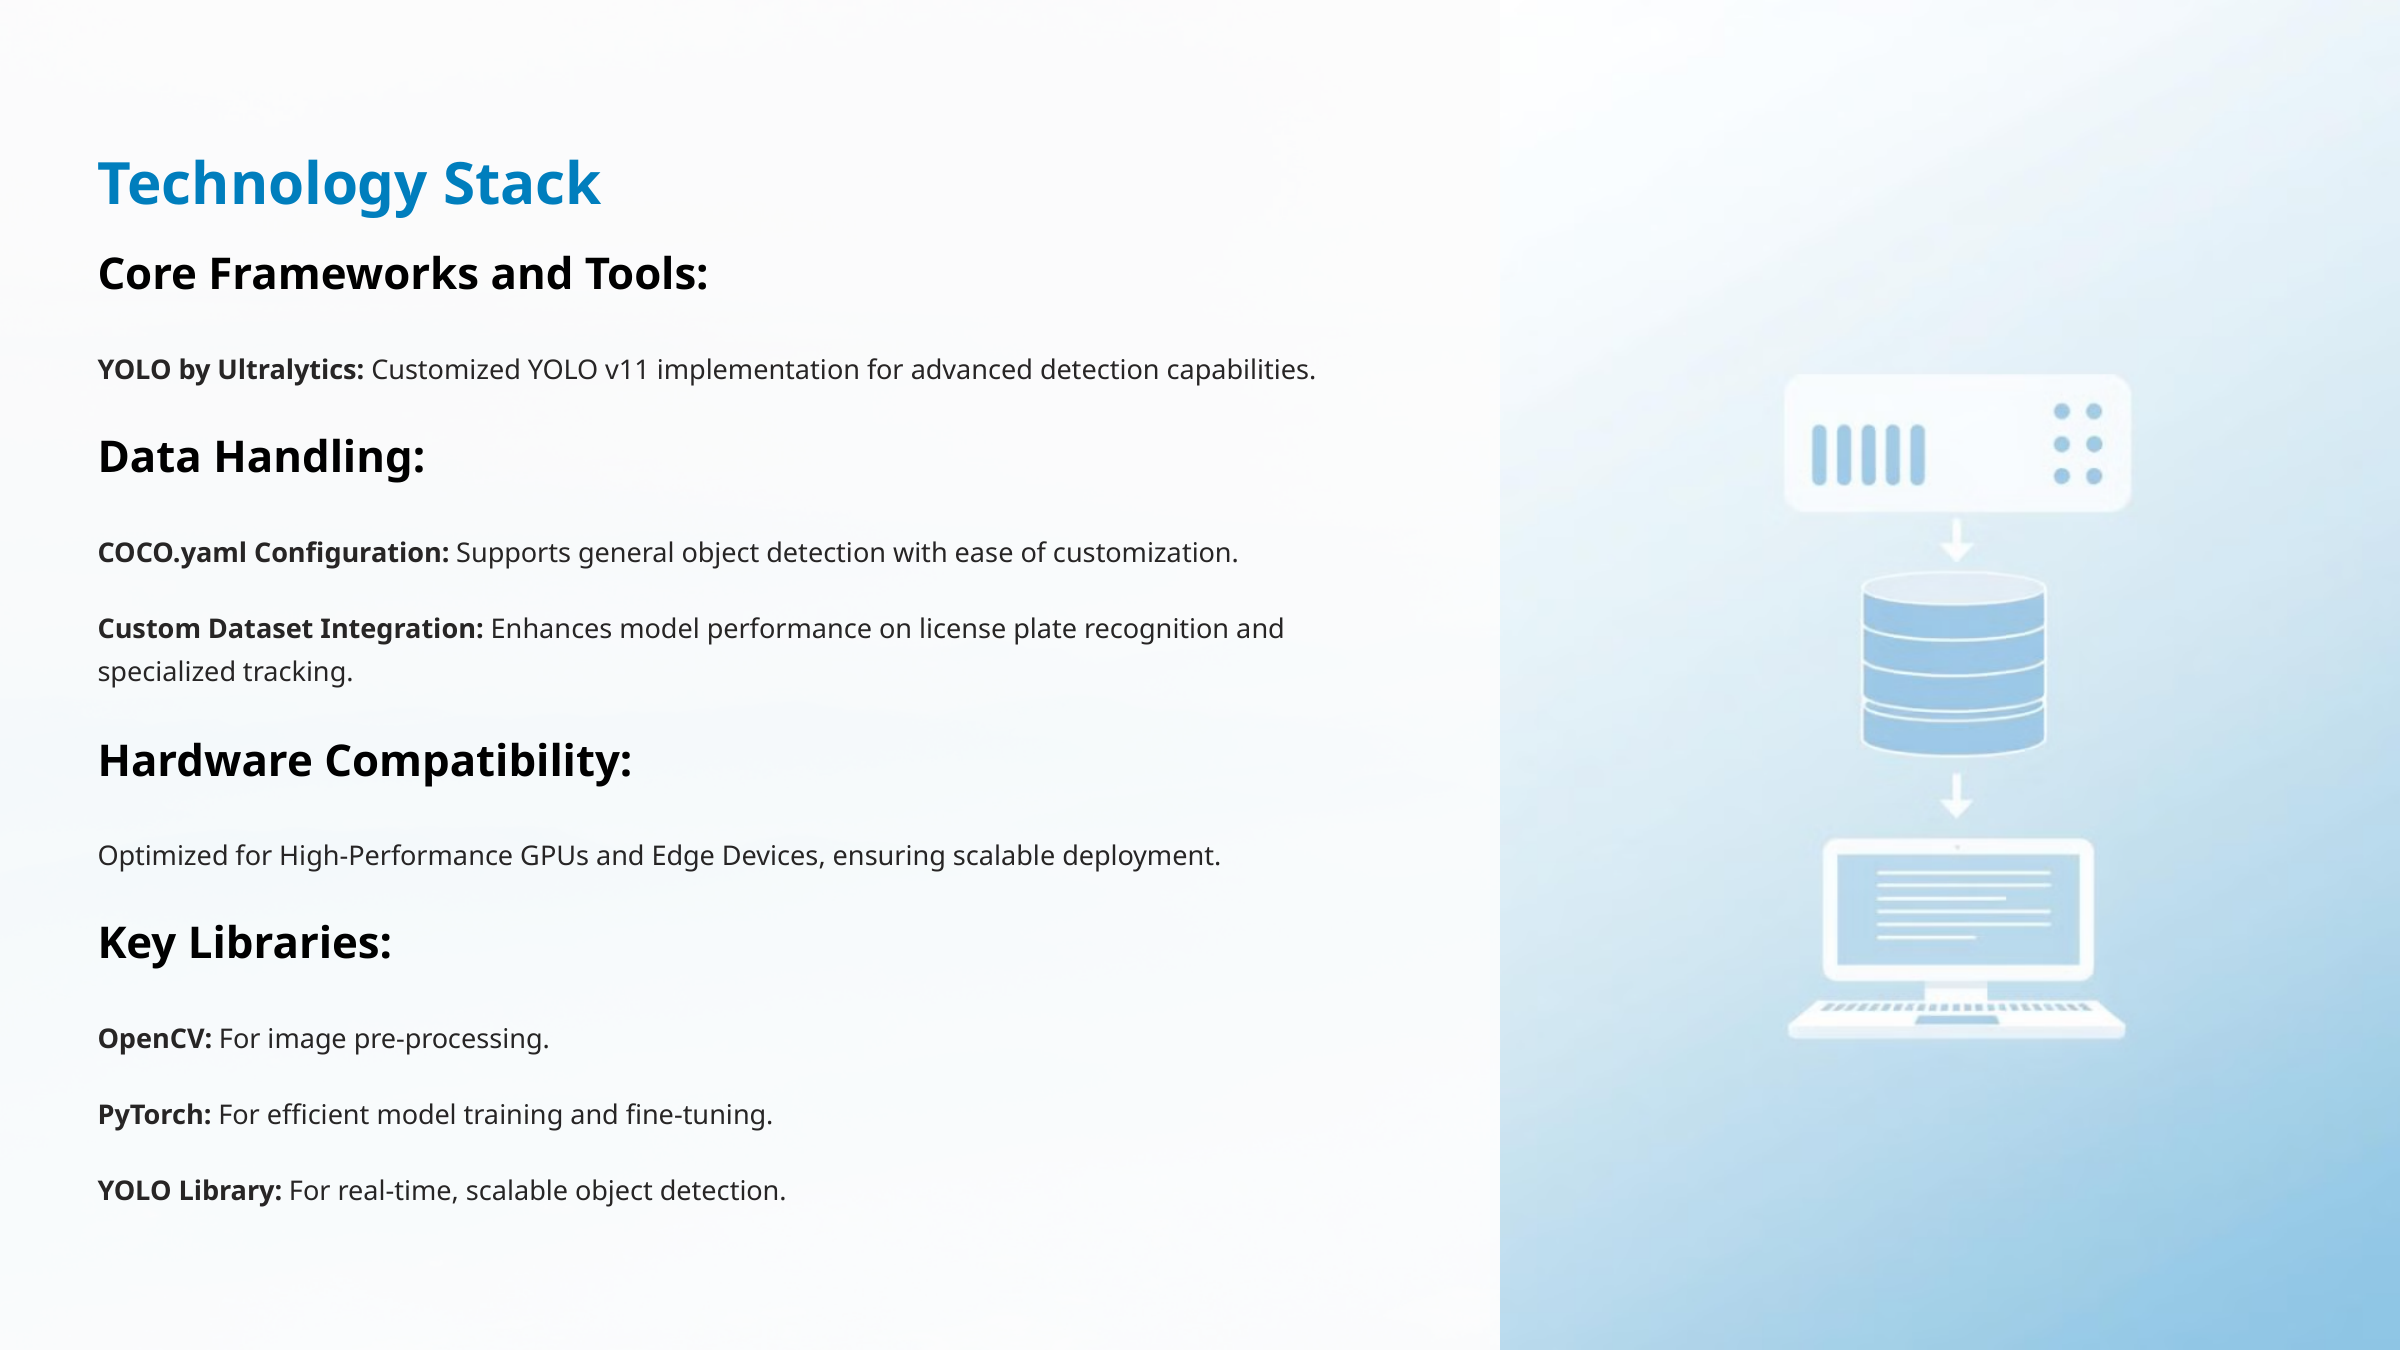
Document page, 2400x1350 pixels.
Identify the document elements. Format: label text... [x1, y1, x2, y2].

text_box Data Handling: [97, 427, 536, 483]
text_box YOLO Library: For real-time, scalable object detection. [97, 1161, 1403, 1207]
text_box COCO.yaml Configuration: Supports general object detection with ease of customization. [97, 523, 1403, 569]
text_box OpenCV: For image pre-processing. [97, 1010, 1403, 1055]
text_box Hardware Compatibility: [97, 730, 593, 786]
text_box Core Frameworks and Tools: [97, 244, 661, 300]
text_box PyTorch: For efficient model training and fine-tuning. [97, 1085, 1403, 1131]
text_box Custom Dataset Integration: Enhances model performance on license plate recognition and specialized tracking. [97, 599, 1403, 689]
text_box YOLO by Ultralytics: Customized YOLO v11 implementation for advanced detection capabilities. [97, 340, 1403, 386]
text_box Technology Stack [97, 143, 683, 217]
text_box Key Libraries: [97, 913, 536, 969]
text_box Optimized for High-Performance GPUs and Edge Devices, ensuring scalable deployment. [97, 827, 1403, 872]
picture [1499, 0, 2400, 1350]
